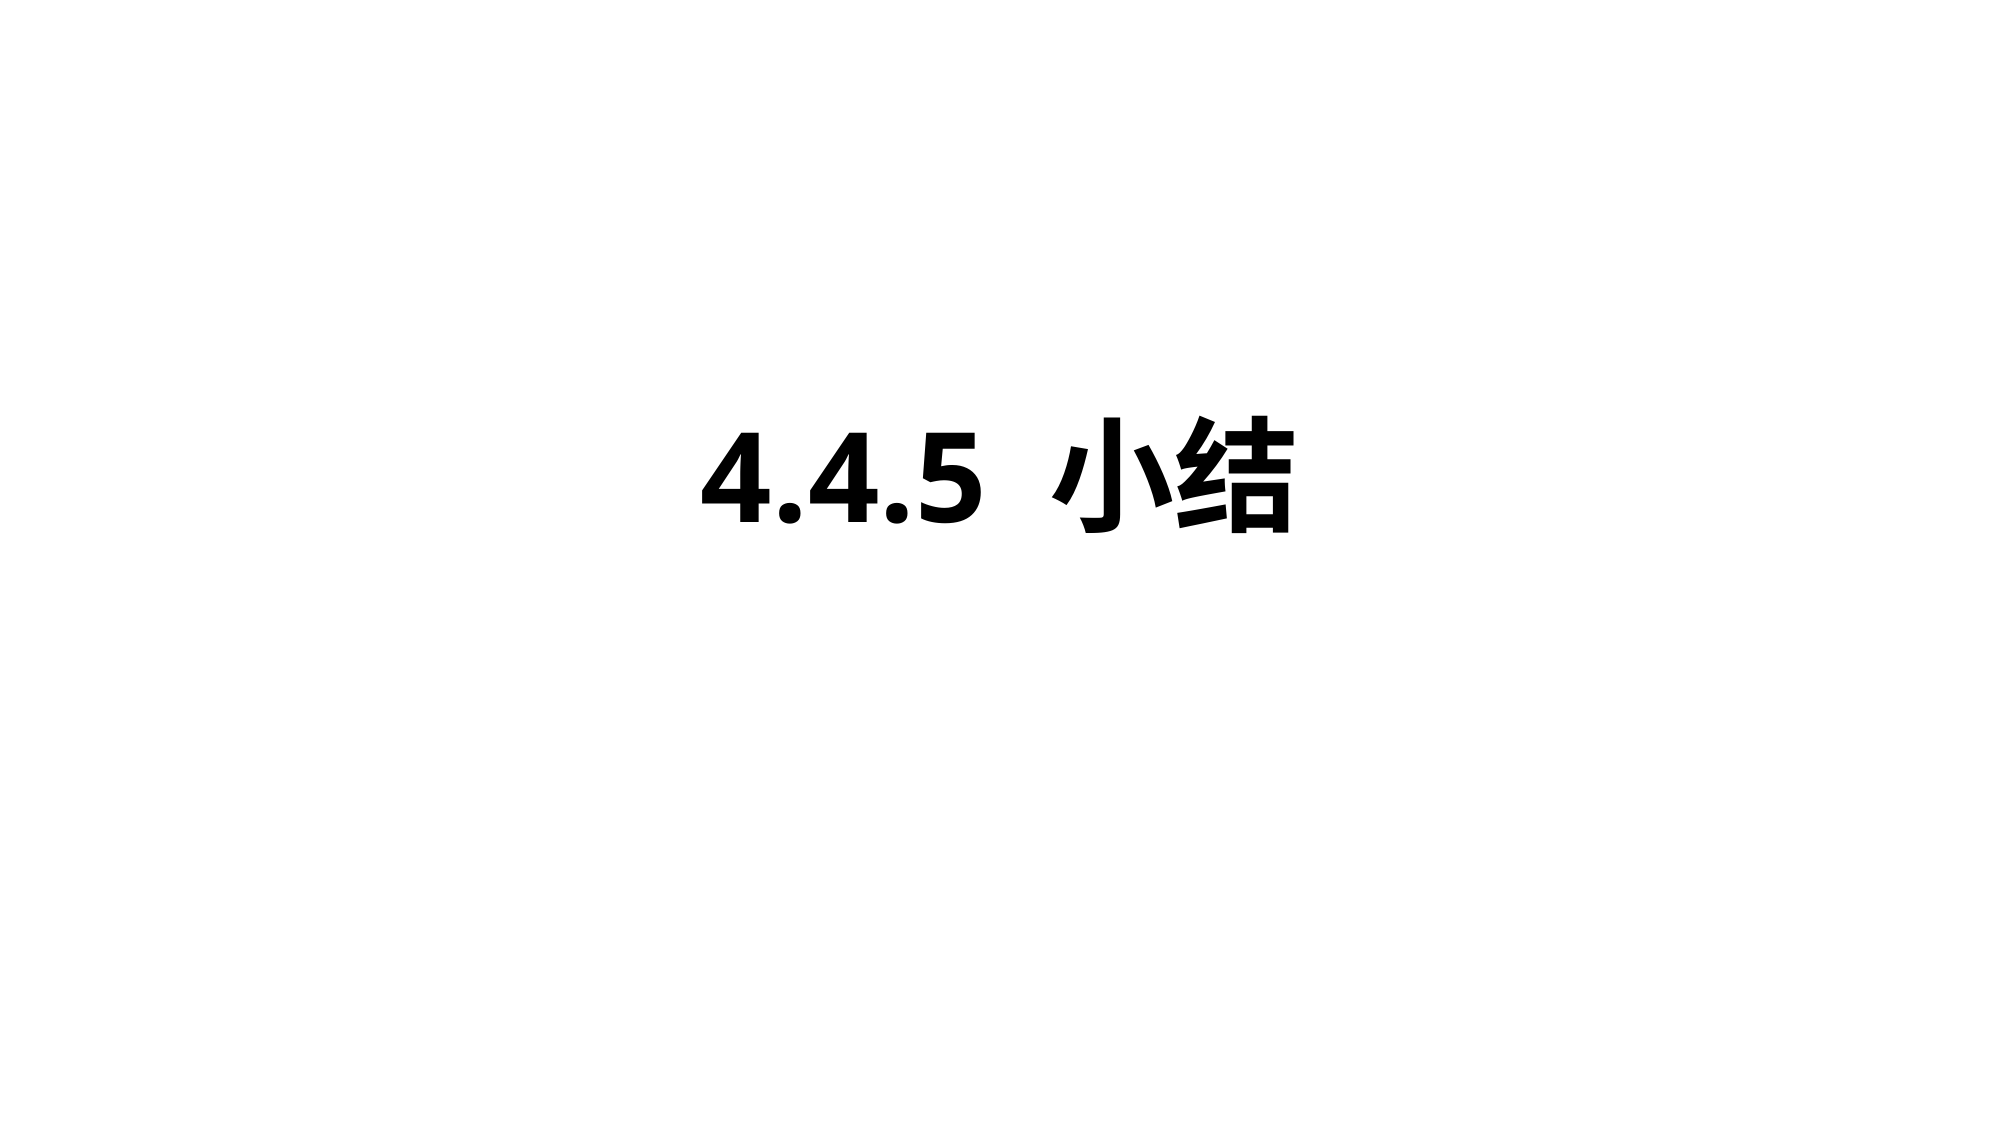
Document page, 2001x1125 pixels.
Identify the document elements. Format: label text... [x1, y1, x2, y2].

title 4.4.5 小结 [249, 184, 1750, 925]
